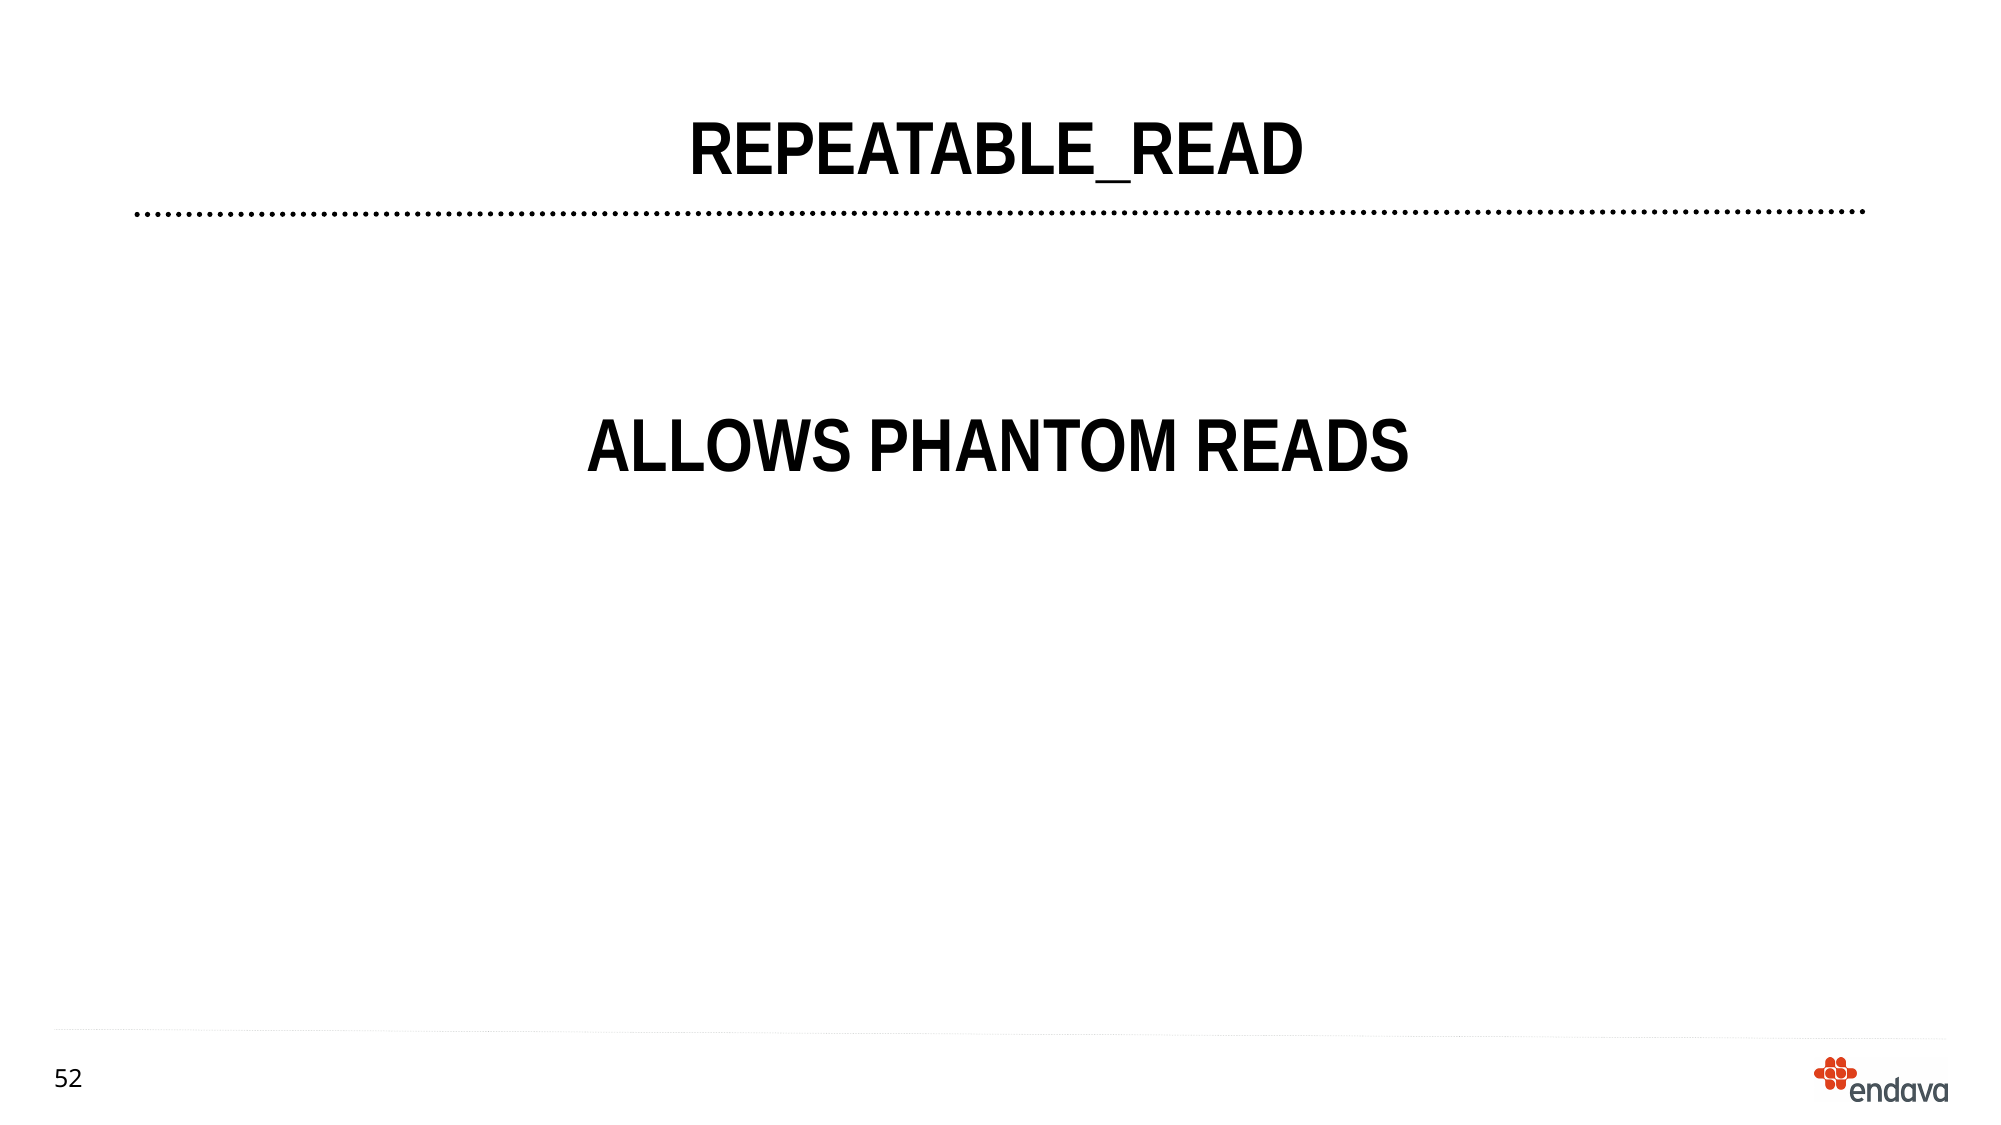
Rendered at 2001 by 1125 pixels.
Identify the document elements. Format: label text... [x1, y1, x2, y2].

title REPEATABLE_READ [198, 26, 1812, 195]
list Allows phantom reads [199, 398, 1813, 496]
picture [1814, 1057, 1948, 1102]
